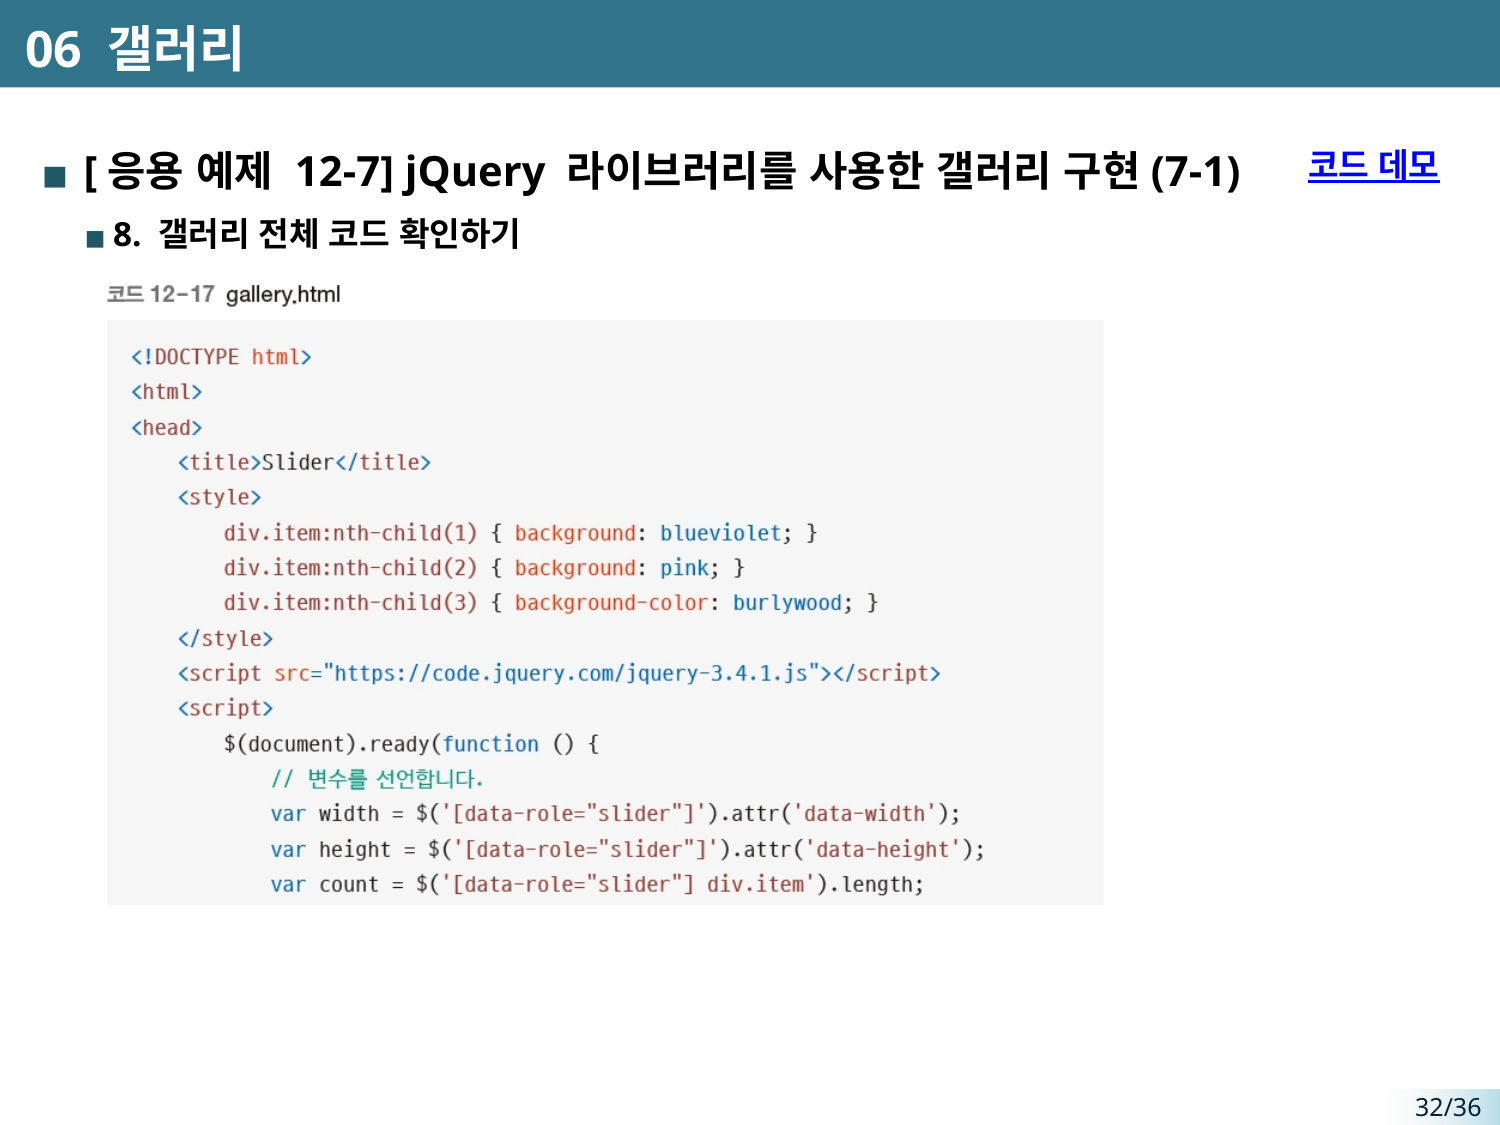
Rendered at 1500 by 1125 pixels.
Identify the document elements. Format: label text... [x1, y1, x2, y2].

picture [100, 278, 1112, 906]
title 06 갤러리 [10, 8, 1288, 87]
list [응용 예제 12-7] jQuery 라이브러리를 사용한 갤러리 구현(7-1) 8. 갤러리 전체 코드 확인하기 [10, 126, 1481, 1057]
text_box 코드 데모 [1293, 137, 1495, 193]
